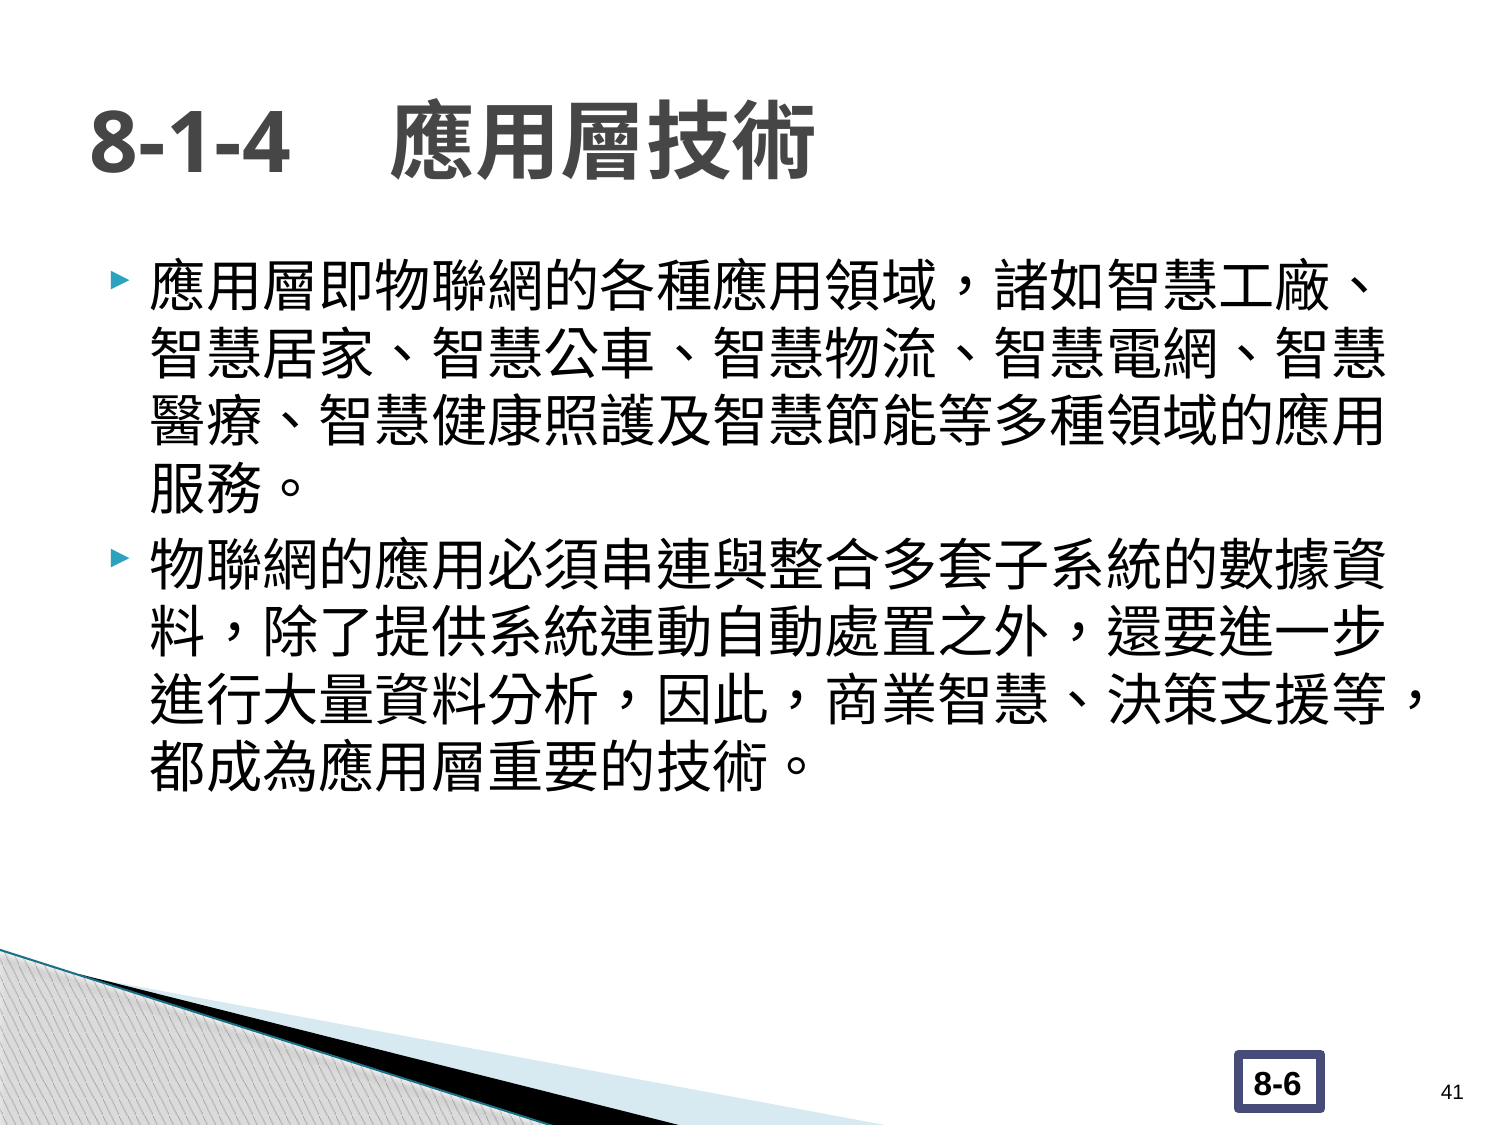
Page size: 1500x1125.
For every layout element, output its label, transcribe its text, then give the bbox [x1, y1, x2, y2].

title 8-1-4 應用層技術 [75, 45, 1425, 233]
slide_number 41 [1418, 1051, 1479, 1112]
list 應用層即物聯網的各種應用領域，諸如智慧工廠、智慧居家、智慧公車、智慧物流、智慧電網、智慧醫療、智慧健康照護及智慧節能等多種領域的應用服務。 物聯網的應用必須串連與整合多套子系統的數據資料，除了提供系統連動自動處置之外，還要進一步進行大量資料分析，因此，商業智慧、決策支援等，都成為應用層重要的技術。 [75, 243, 1425, 986]
